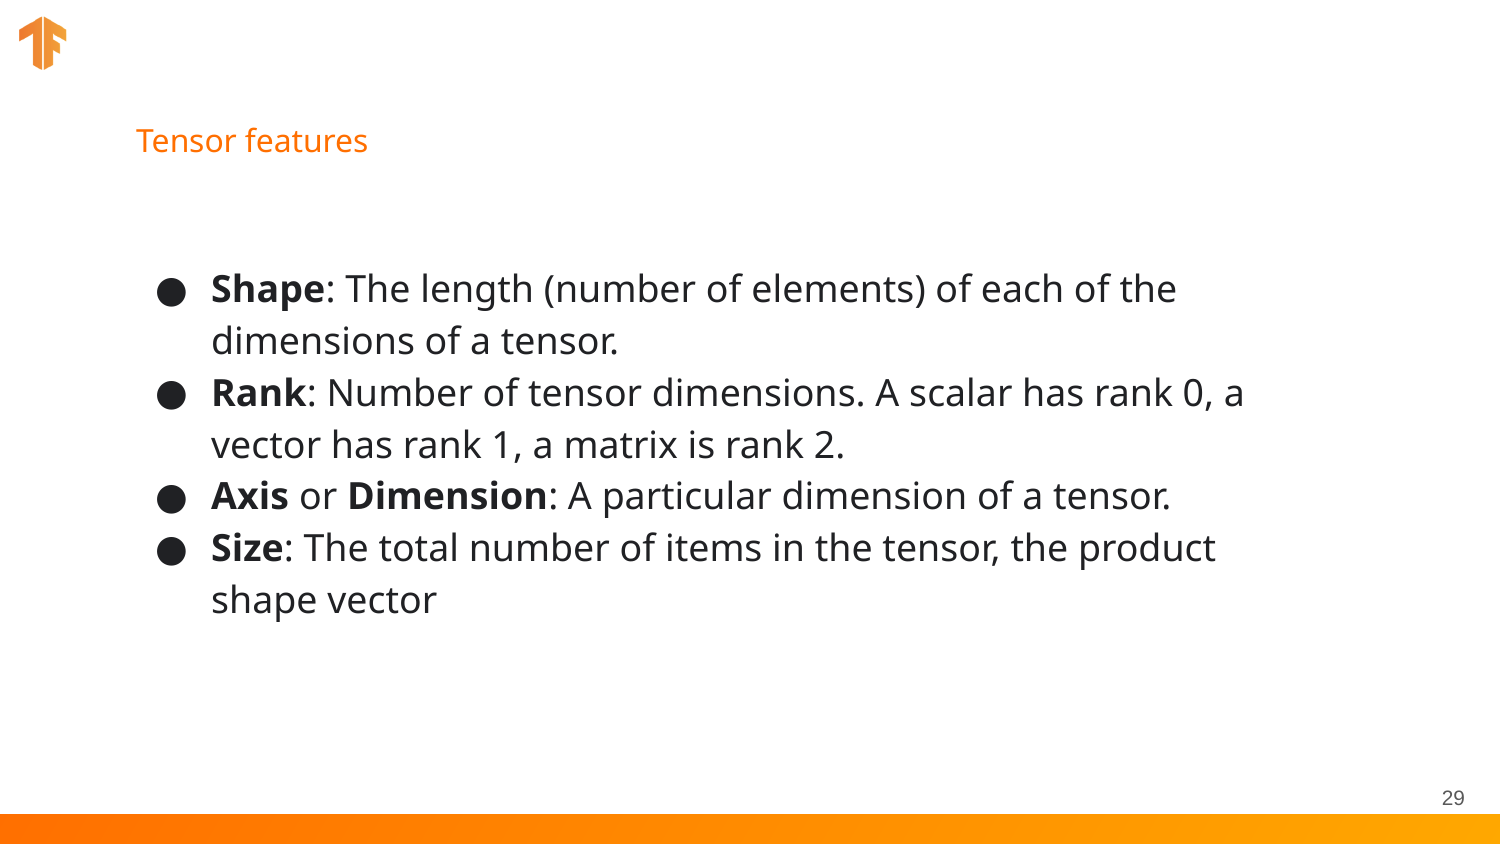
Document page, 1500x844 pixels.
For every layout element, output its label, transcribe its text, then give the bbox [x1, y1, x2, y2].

subtitle Shape: The length (number of elements) of each of the dimensions of a tensor. Rank: Number of tensor dimensions. A scalar has rank 0, a vector has rank 1, a matrix is rank 2. Axis or Dimension: A particular dimension of a tensor. Size: The total number of items in the tensor, the product shape vector [121, 243, 1316, 502]
picture [9, 9, 71, 75]
title Tensor features [121, 103, 1222, 178]
slide_number 29 [1389, 764, 1480, 830]
